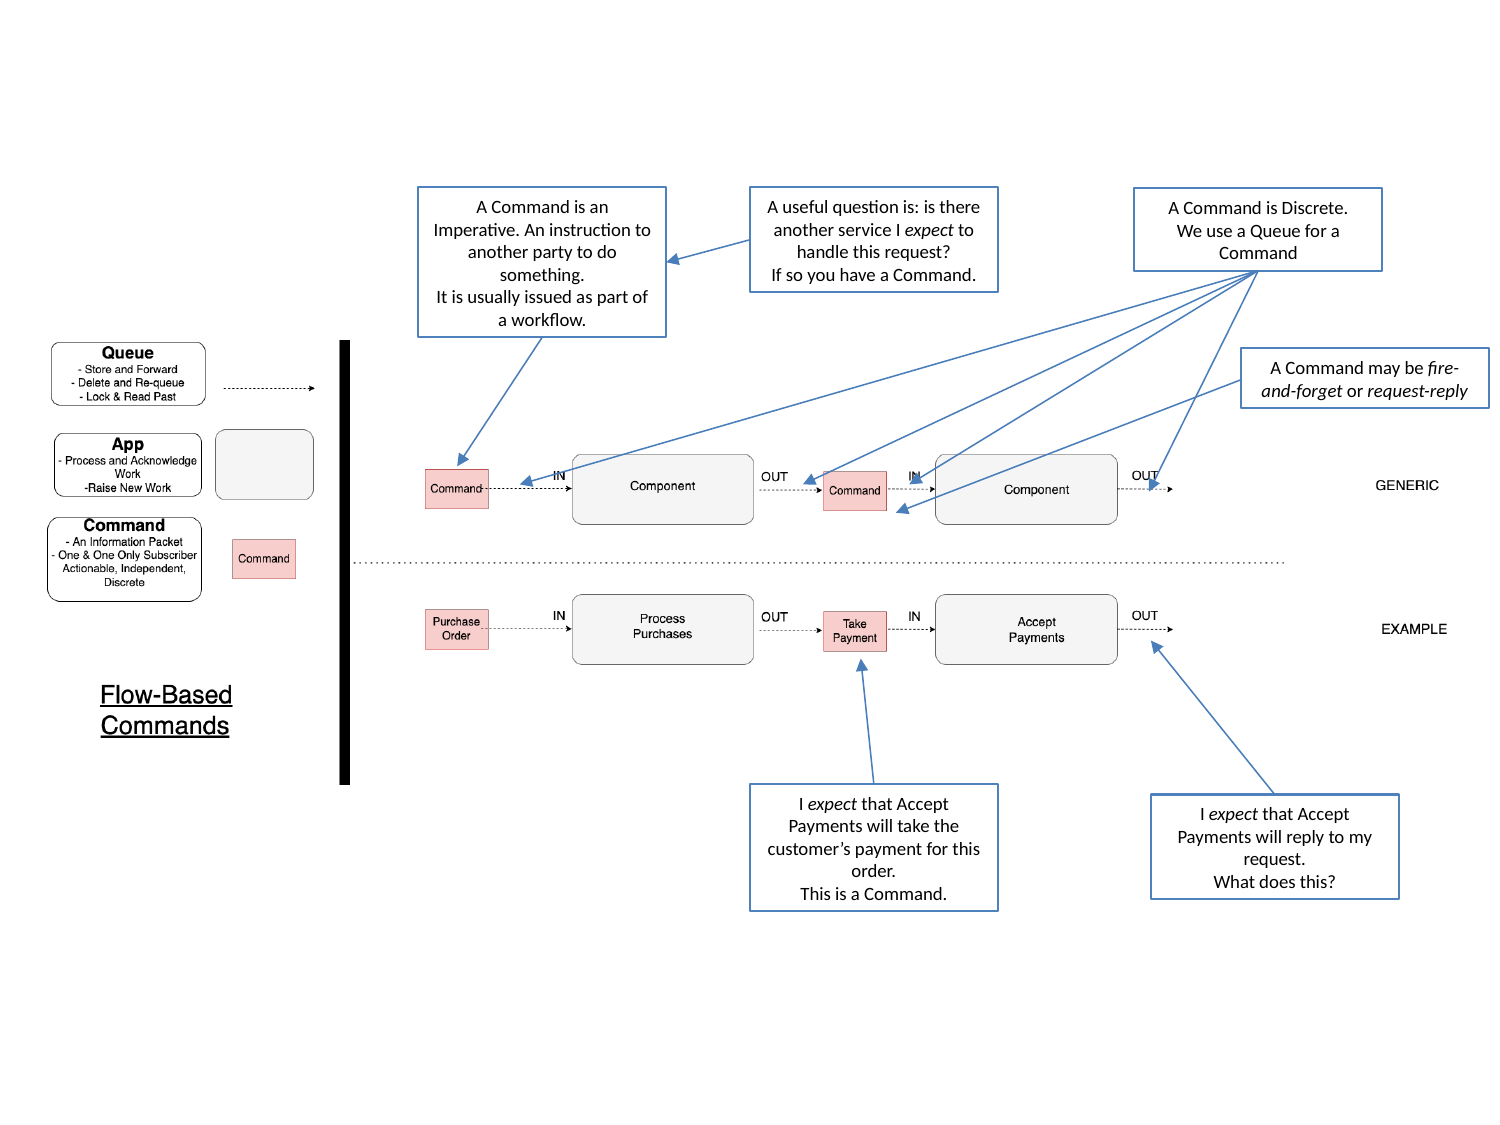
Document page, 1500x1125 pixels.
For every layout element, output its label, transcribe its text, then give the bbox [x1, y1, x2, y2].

text_box I expect that Accept Payments will reply to my request. What does this? [1150, 794, 1399, 900]
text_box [860, 658, 875, 785]
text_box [666, 240, 751, 264]
text_box A Command is Discrete. We use a Queue for a Command [1134, 188, 1383, 271]
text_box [895, 379, 1242, 513]
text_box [519, 271, 801, 485]
slide_number 121 [662, 242, 667, 271]
picture [47, 340, 1453, 785]
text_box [802, 271, 908, 485]
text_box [1150, 640, 1275, 795]
text_box A Command may be fire-and-forget or request-reply [1457, 348, 1489, 409]
text_box A Command is an Imperative. An instruction to another party to do something. It is usually issued as part of a workflow. [418, 187, 667, 338]
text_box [1148, 271, 1259, 492]
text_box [909, 271, 1147, 378]
text_box A useful question is: is there another service I expect to handle this request? If so you have a Command. [749, 187, 998, 270]
text_box I expect that Accept Payments will take the customer’s payment for this order. This is a Command. [749, 793, 998, 912]
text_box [456, 338, 543, 467]
